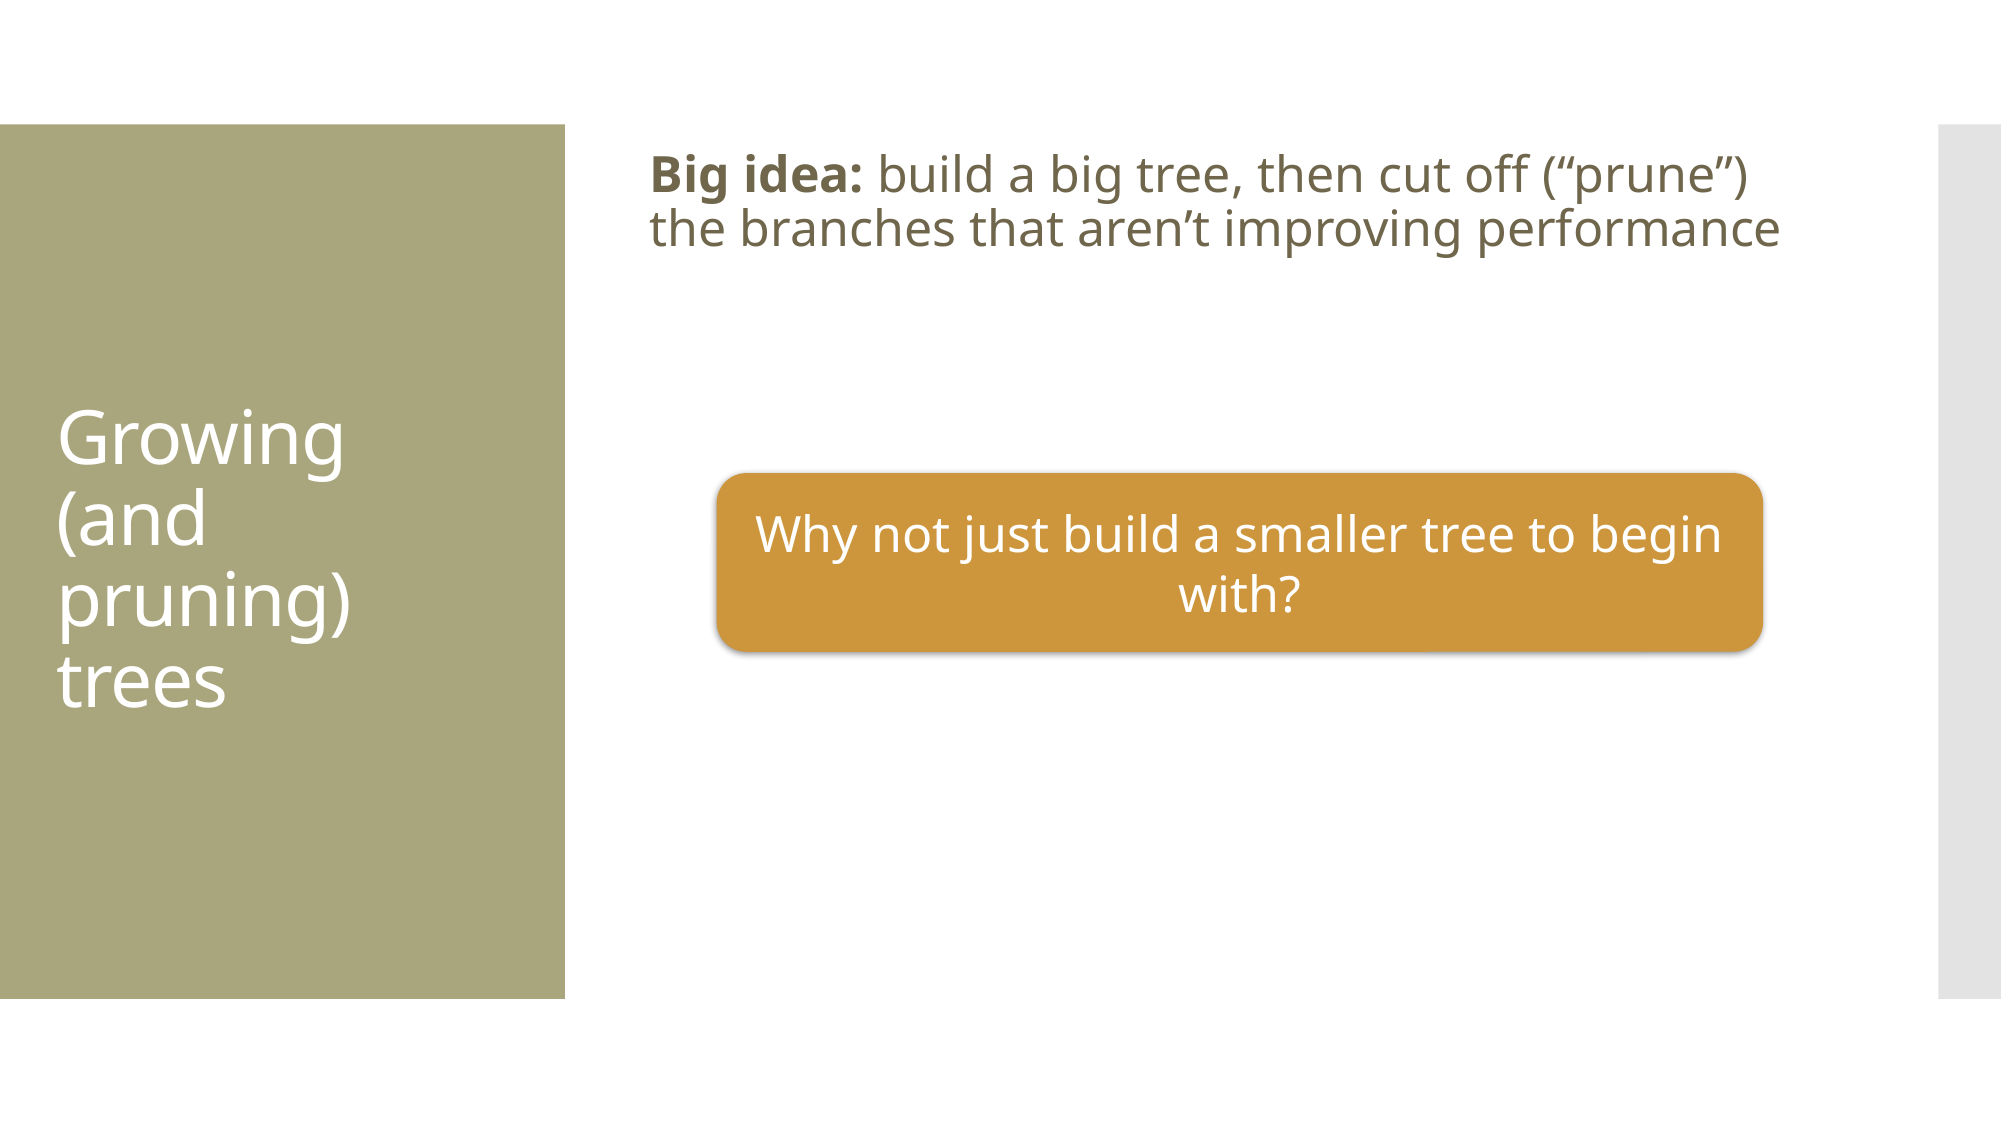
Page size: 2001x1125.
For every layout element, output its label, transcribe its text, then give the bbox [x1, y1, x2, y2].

list Big idea: build a big tree, then cut off (“prune”) the branches that aren’t improving performance [634, 141, 1835, 982]
text_box Why not just build a smaller tree to begin with? [716, 473, 1764, 652]
title Growing (and pruning) trees [41, 184, 525, 940]
